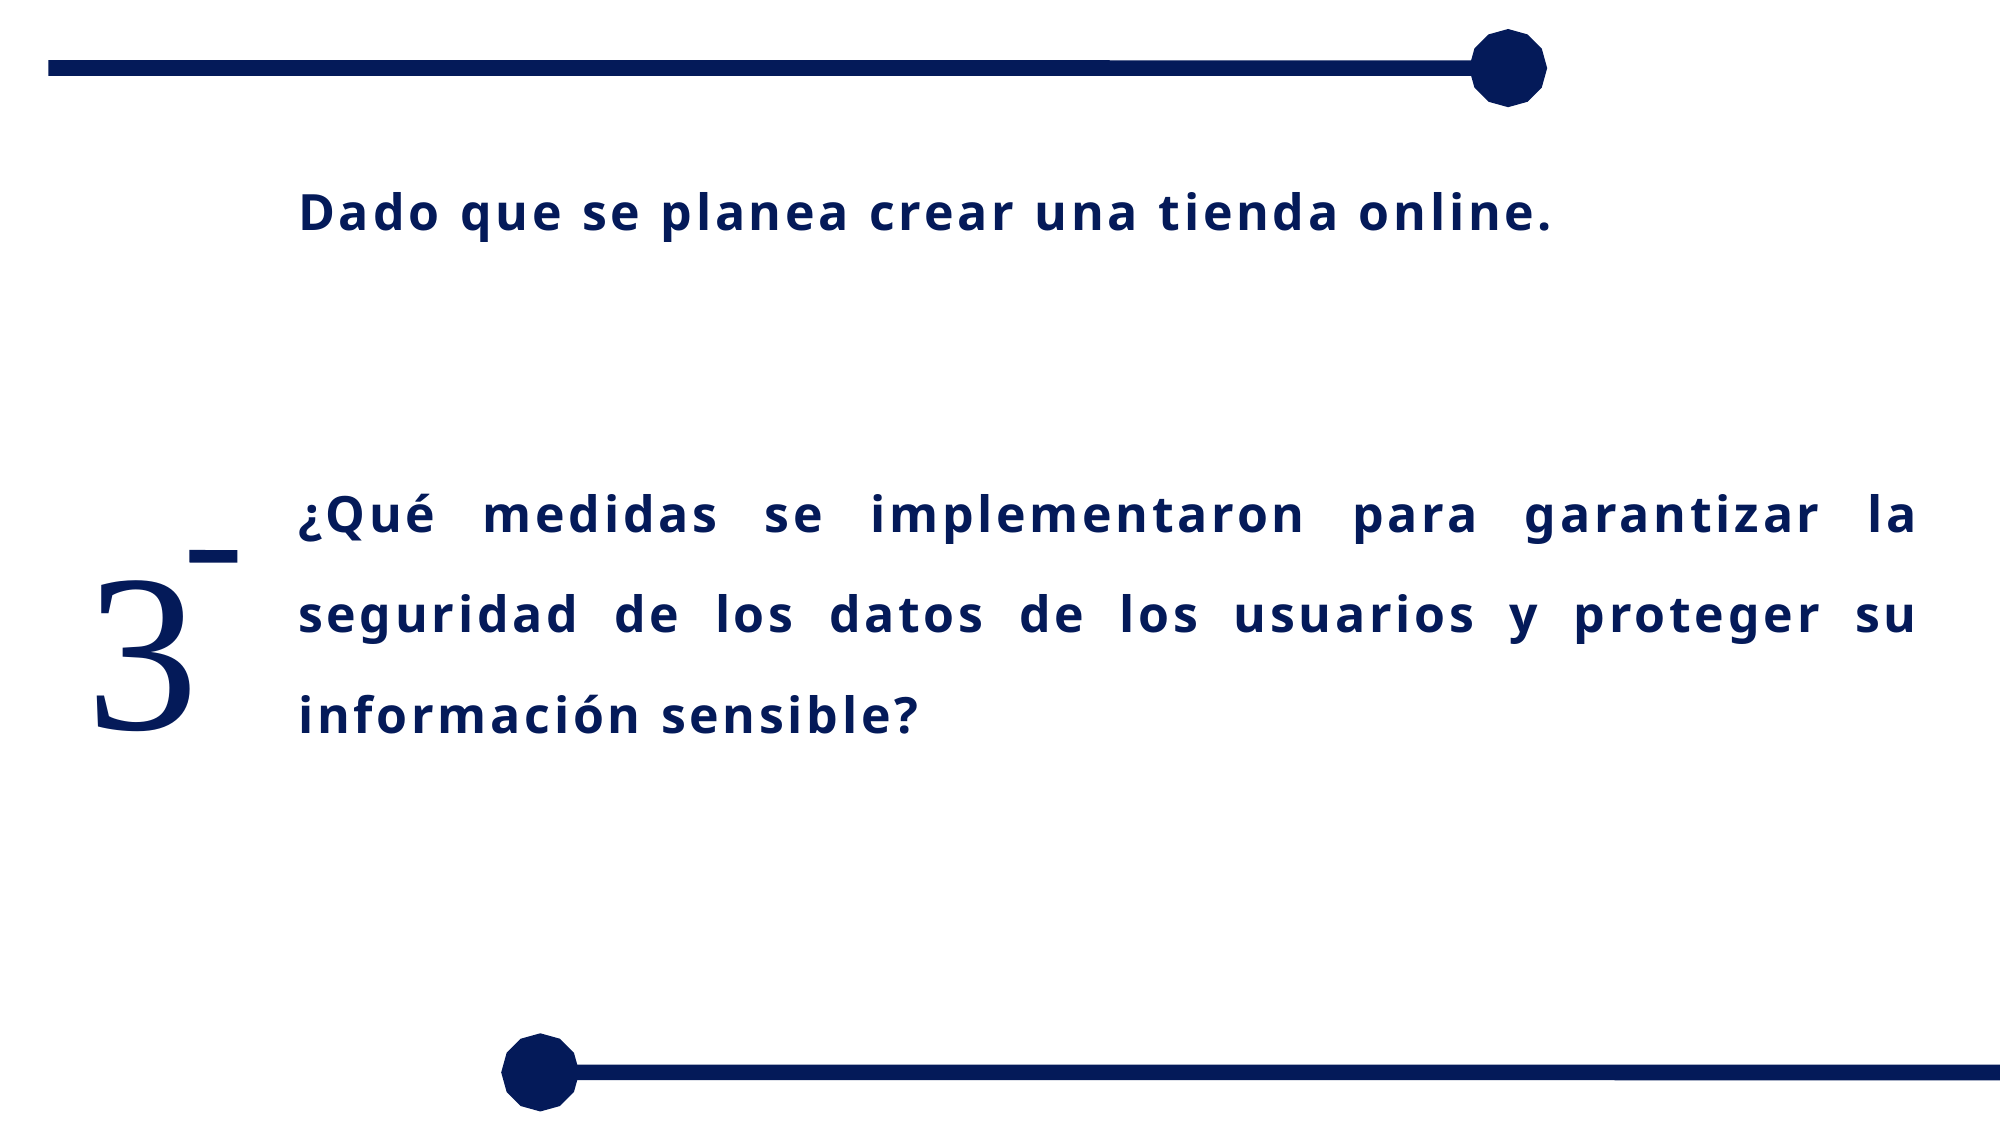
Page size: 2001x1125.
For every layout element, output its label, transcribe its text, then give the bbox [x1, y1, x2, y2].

text_box 3 [48, 387, 238, 775]
text_box [48, 57, 1519, 79]
text_box [529, 1062, 2000, 1083]
text_box Dado que se planea crear una tienda online. ¿Qué medidas se implementaron para garantizar la seguridad de los datos de los usuarios y proteger su información sensible? [298, 139, 1922, 744]
